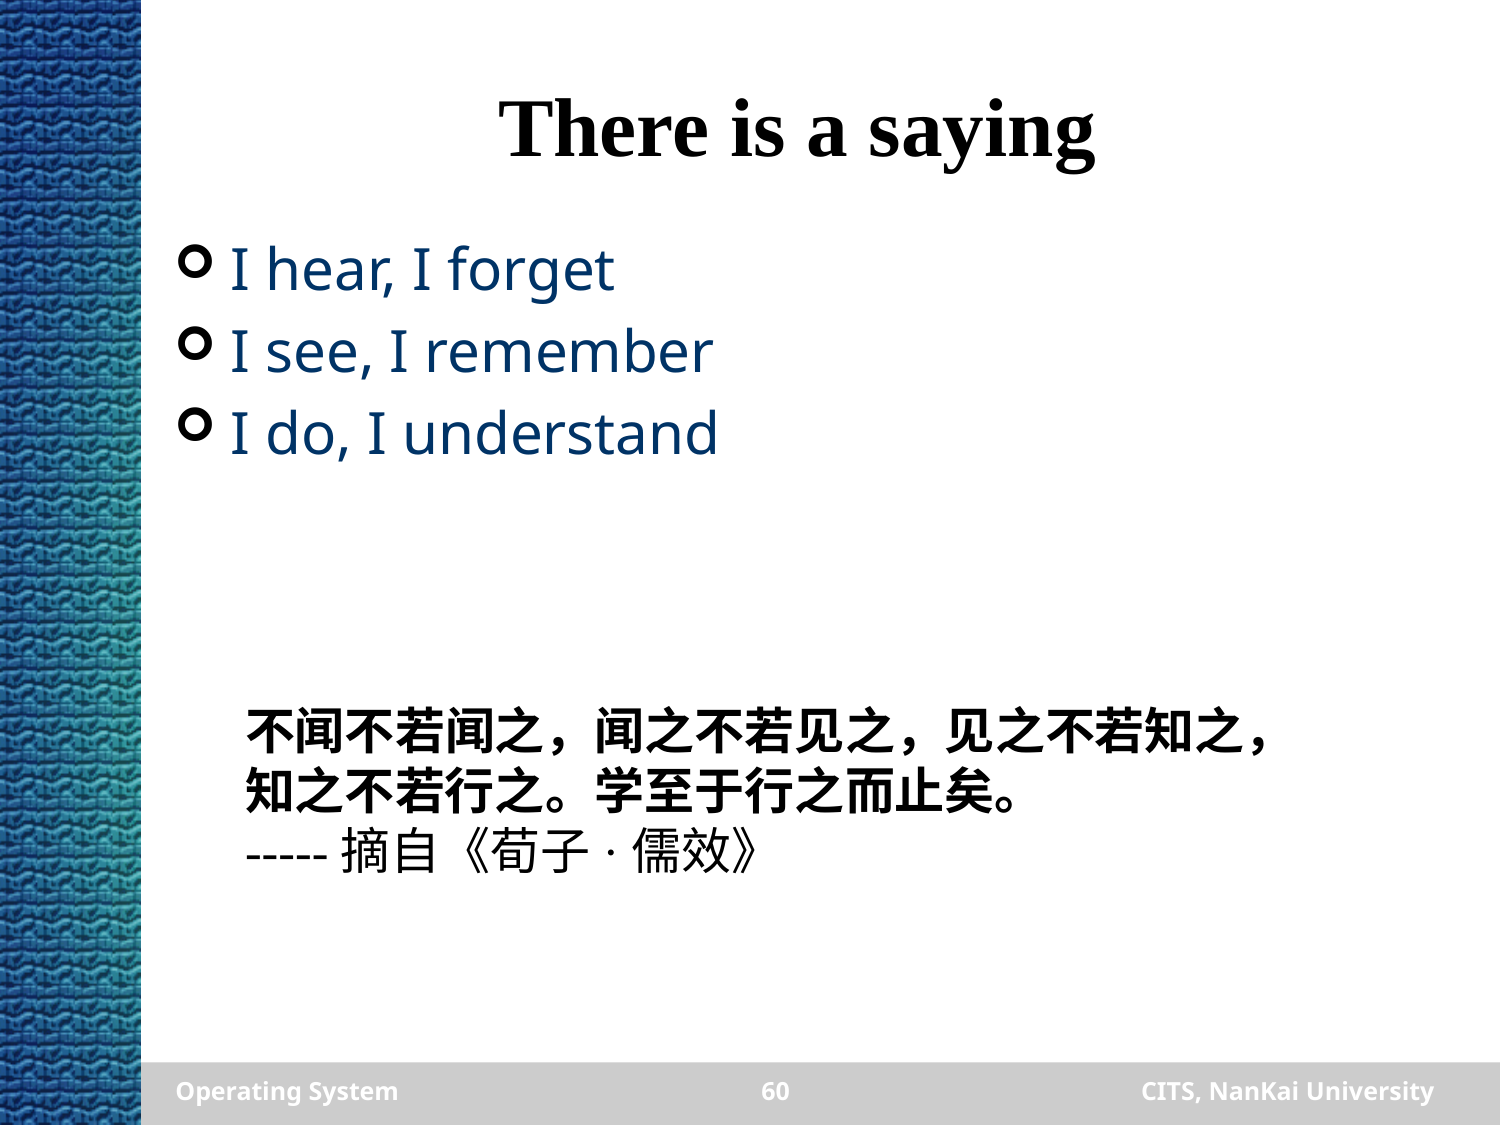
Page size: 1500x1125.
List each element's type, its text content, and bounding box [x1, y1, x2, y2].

text_box 不闻不若闻之，闻之不若见之，见之不若知之，知之不若行之。学至于行之而止矣。 -----摘自《荀子·儒效》 [230, 692, 1317, 888]
slide_number Operating System [160, 1067, 574, 1118]
picture [0, 0, 141, 1125]
slide_number 60 [600, 1067, 951, 1118]
footer CITS, NanKai University [974, 1067, 1451, 1118]
title There is a saying [159, 50, 1436, 197]
list I hear, I forget I see, I remember I do, I understand [159, 224, 1483, 1038]
